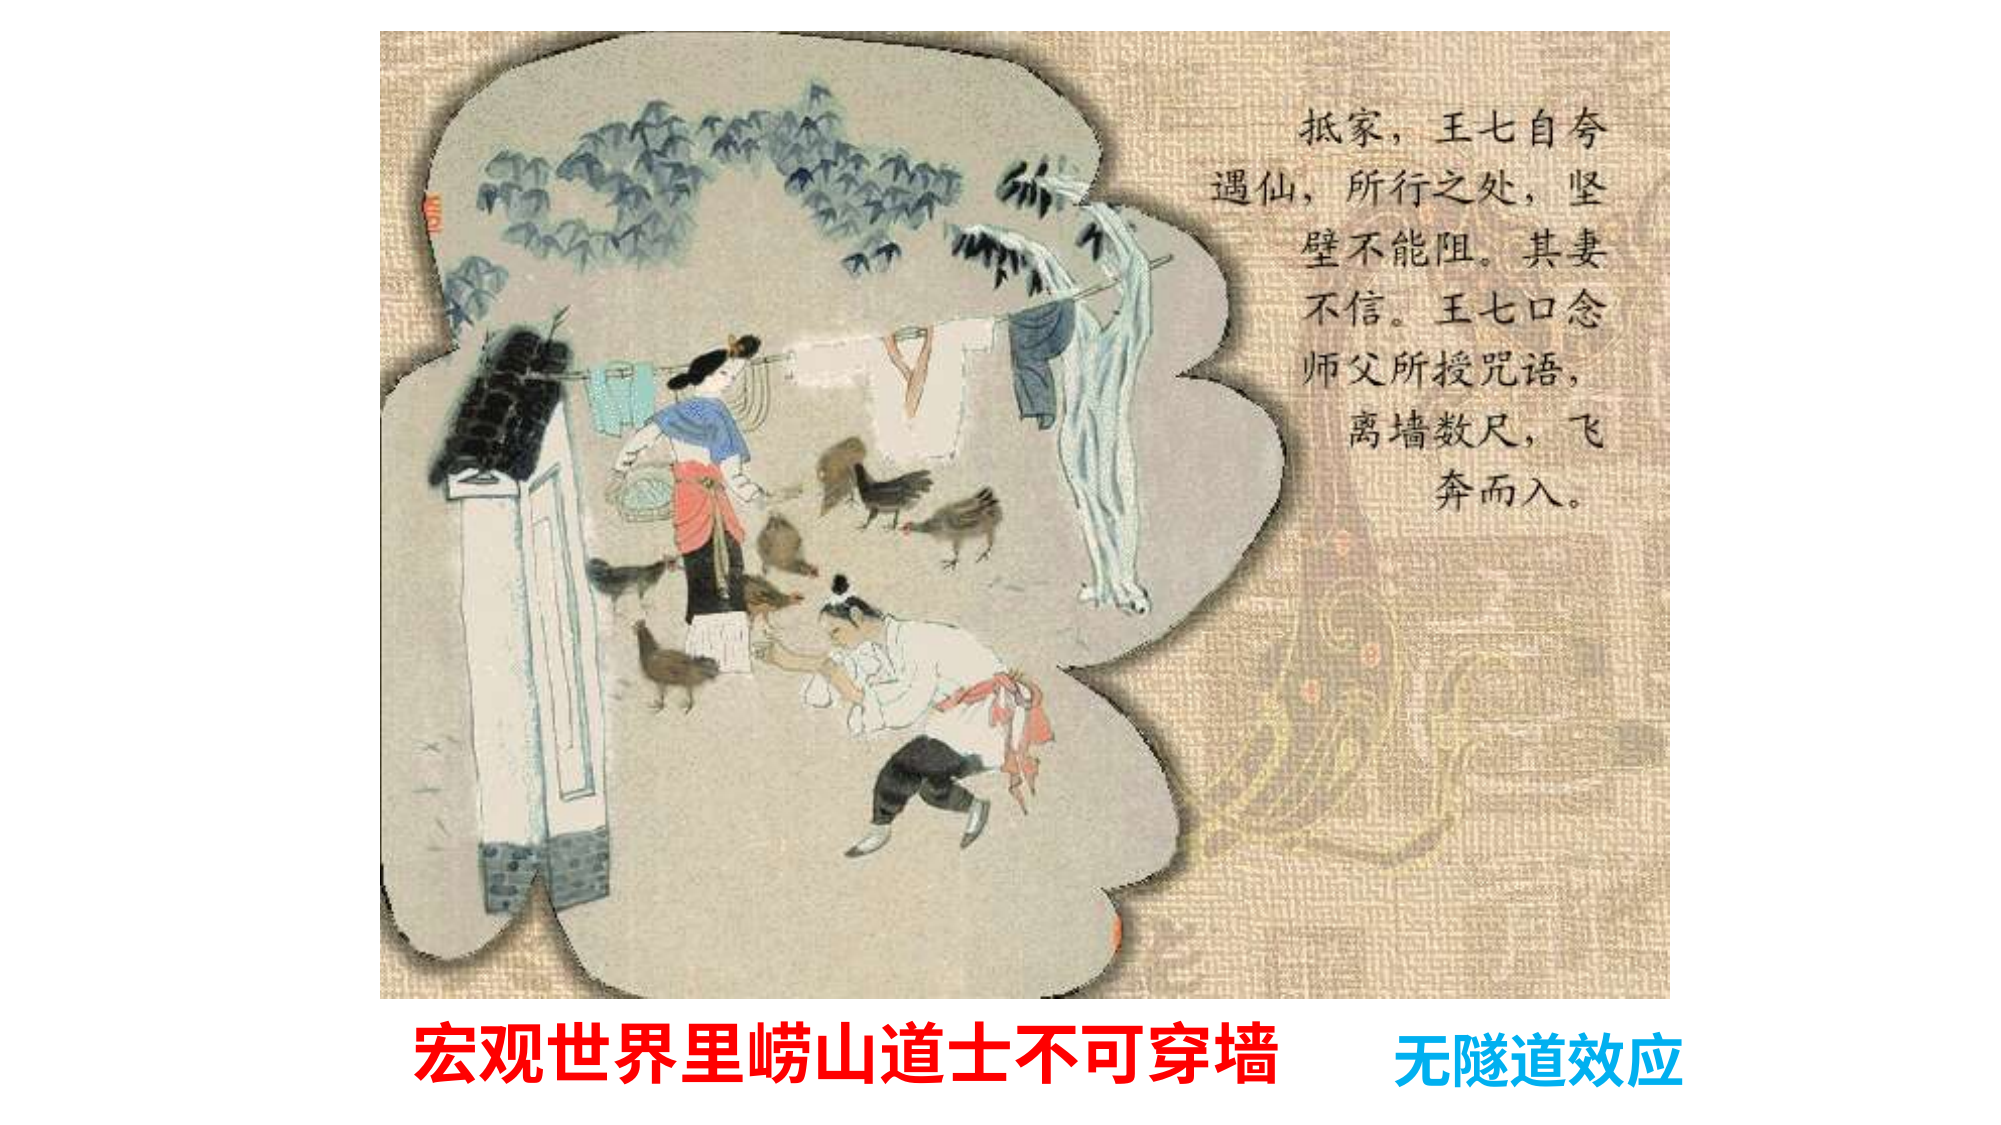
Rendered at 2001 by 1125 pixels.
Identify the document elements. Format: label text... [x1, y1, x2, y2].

picture [380, 31, 1670, 999]
text_box 无隧道效应 [1378, 1016, 1700, 1101]
text_box 宏观世界里崂山道士不可穿墙 [397, 1004, 1295, 1100]
